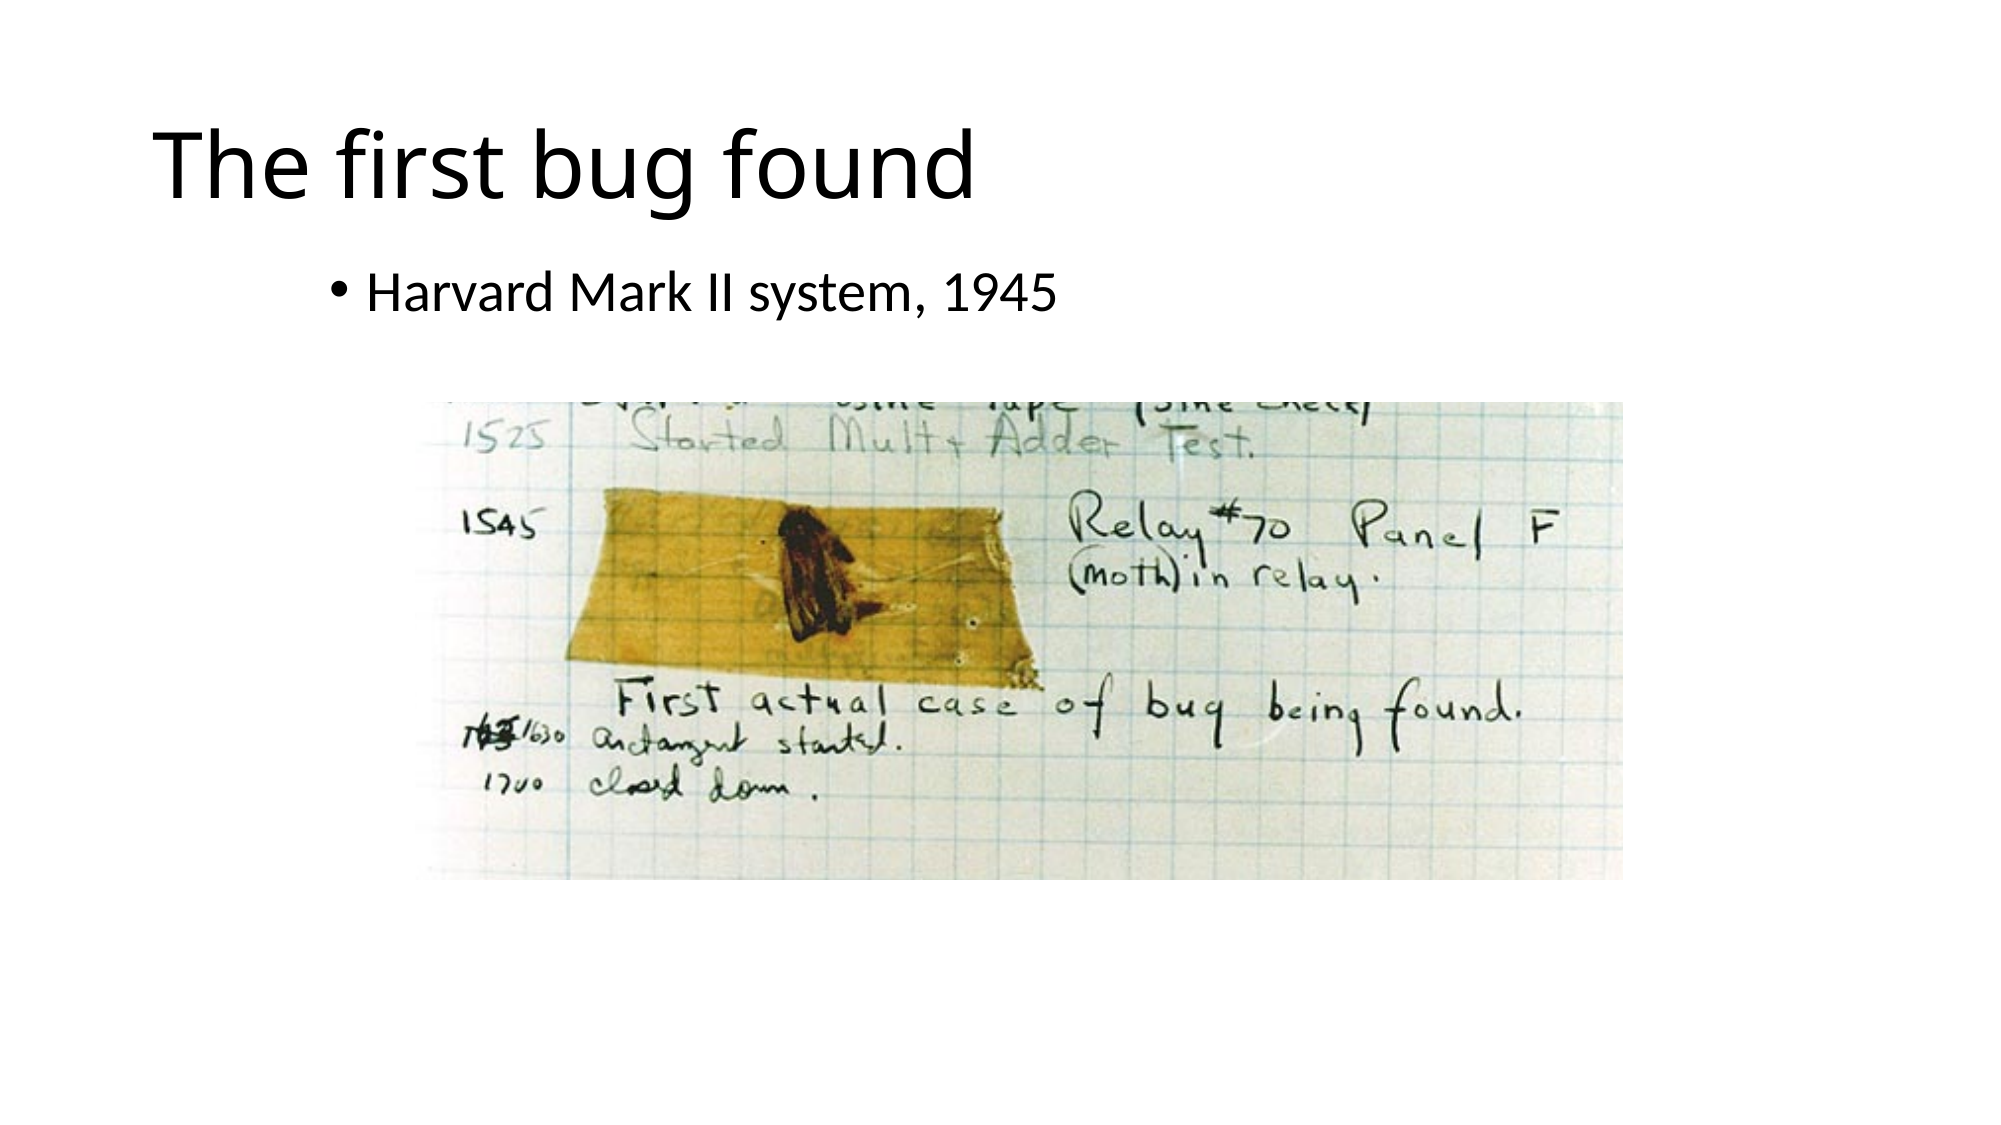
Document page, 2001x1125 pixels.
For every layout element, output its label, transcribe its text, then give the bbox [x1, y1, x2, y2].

list Harvard Mark II system, 1945 [314, 253, 1724, 353]
picture [415, 402, 1623, 880]
title The first bug found [137, 59, 1863, 278]
